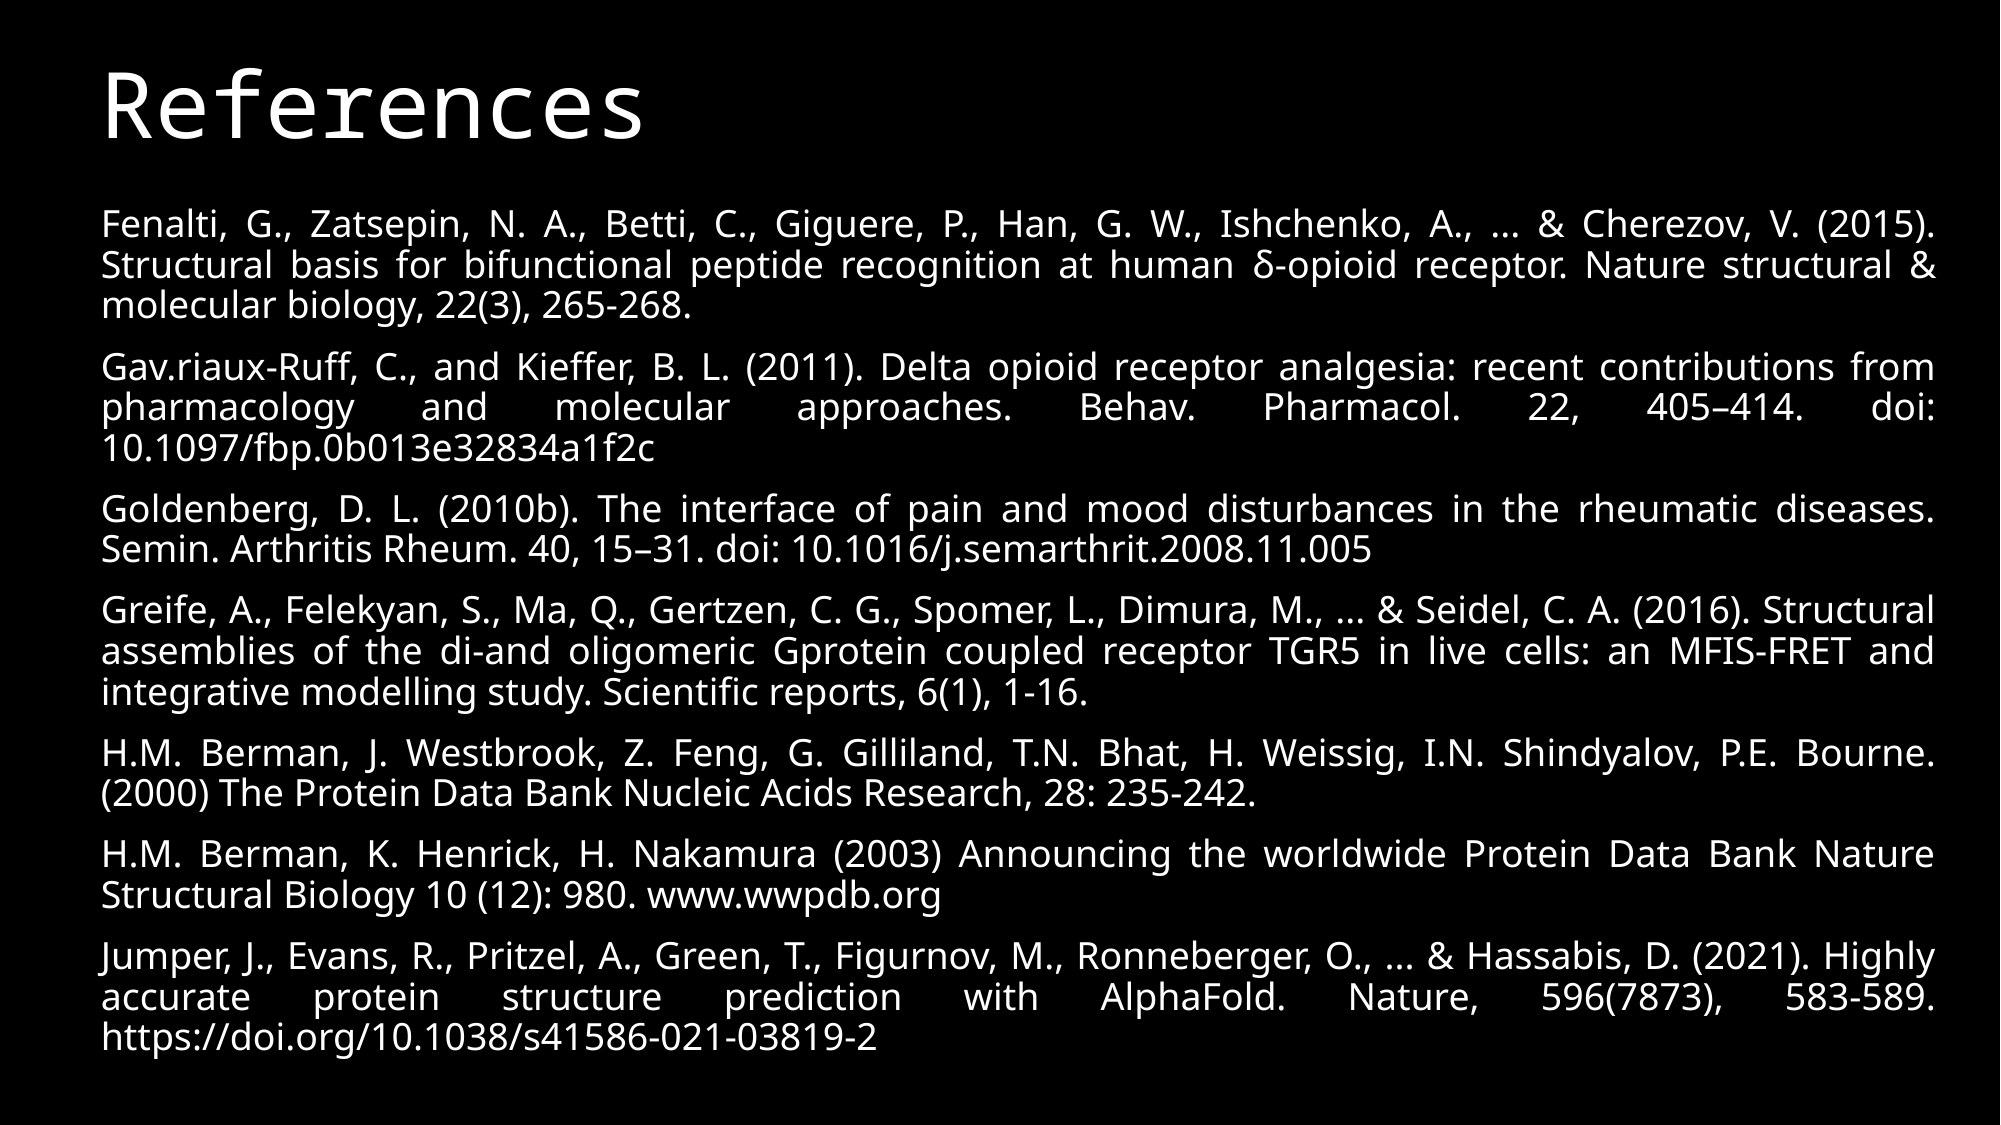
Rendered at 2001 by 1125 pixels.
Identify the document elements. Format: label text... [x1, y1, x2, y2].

text_box References [85, 0, 1811, 218]
text_box Fenalti, G., Zatsepin, N. A., Betti, C., Giguere, P., Han, G. W., Ishchenko, A., ... & Cherezov, V. (2015). Structural basis for bifunctional peptide recognition at human δ-opioid receptor. Nature structural & molecular biology, 22(3), 265-268. Gav.riaux-Ruff, C., and Kieffer, B. L. (2011). Delta opioid receptor analgesia: recent contributions from pharmacology and molecular approaches. Behav. Pharmacol. 22, 405–414. doi: 10.1097/fbp.0b013e32834a1f2c Goldenberg, D. L. (2010b). The interface of pain and mood disturbances in the rheumatic diseases. Semin. Arthritis Rheum. 40, 15–31. doi: 10.1016/j.semarthrit.2008.11.005 Greife, A., Felekyan, S., Ma, Q., Gertzen, C. G., Spomer, L., Dimura, M., ... & Seidel, C. A. (2016). Structural assemblies of the di-and oligomeric Gprotein coupled receptor TGR5 in live cells: an MFIS-FRET and integrative modelling study. Scientific reports, 6(1), 1-16. H.M. Berman, J. Westbrook, Z. Feng, G. Gilliland, T.N. Bhat, H. Weissig, I.N. Shindyalov, P.E. Bourne. (2000) The Protein Data Bank Nucleic Acids Research, 28: 235-242. H.M. Berman, K. Henrick, H. Nakamura (2003) Announcing the worldwide Protein Data Bank Nature Structural Biology 10 (12): 980. www.wwpdb.org Jumper, J., Evans, R., Pritzel, A., Green, T., Figurnov, M., Ronneberger, O., ... & Hassabis, D. (2021). Highly accurate protein structure prediction with AlphaFold. Nature, 596(7873), 583-589. https://doi.org/10.1038/s41586-021-03819-2 [85, 198, 1953, 927]
